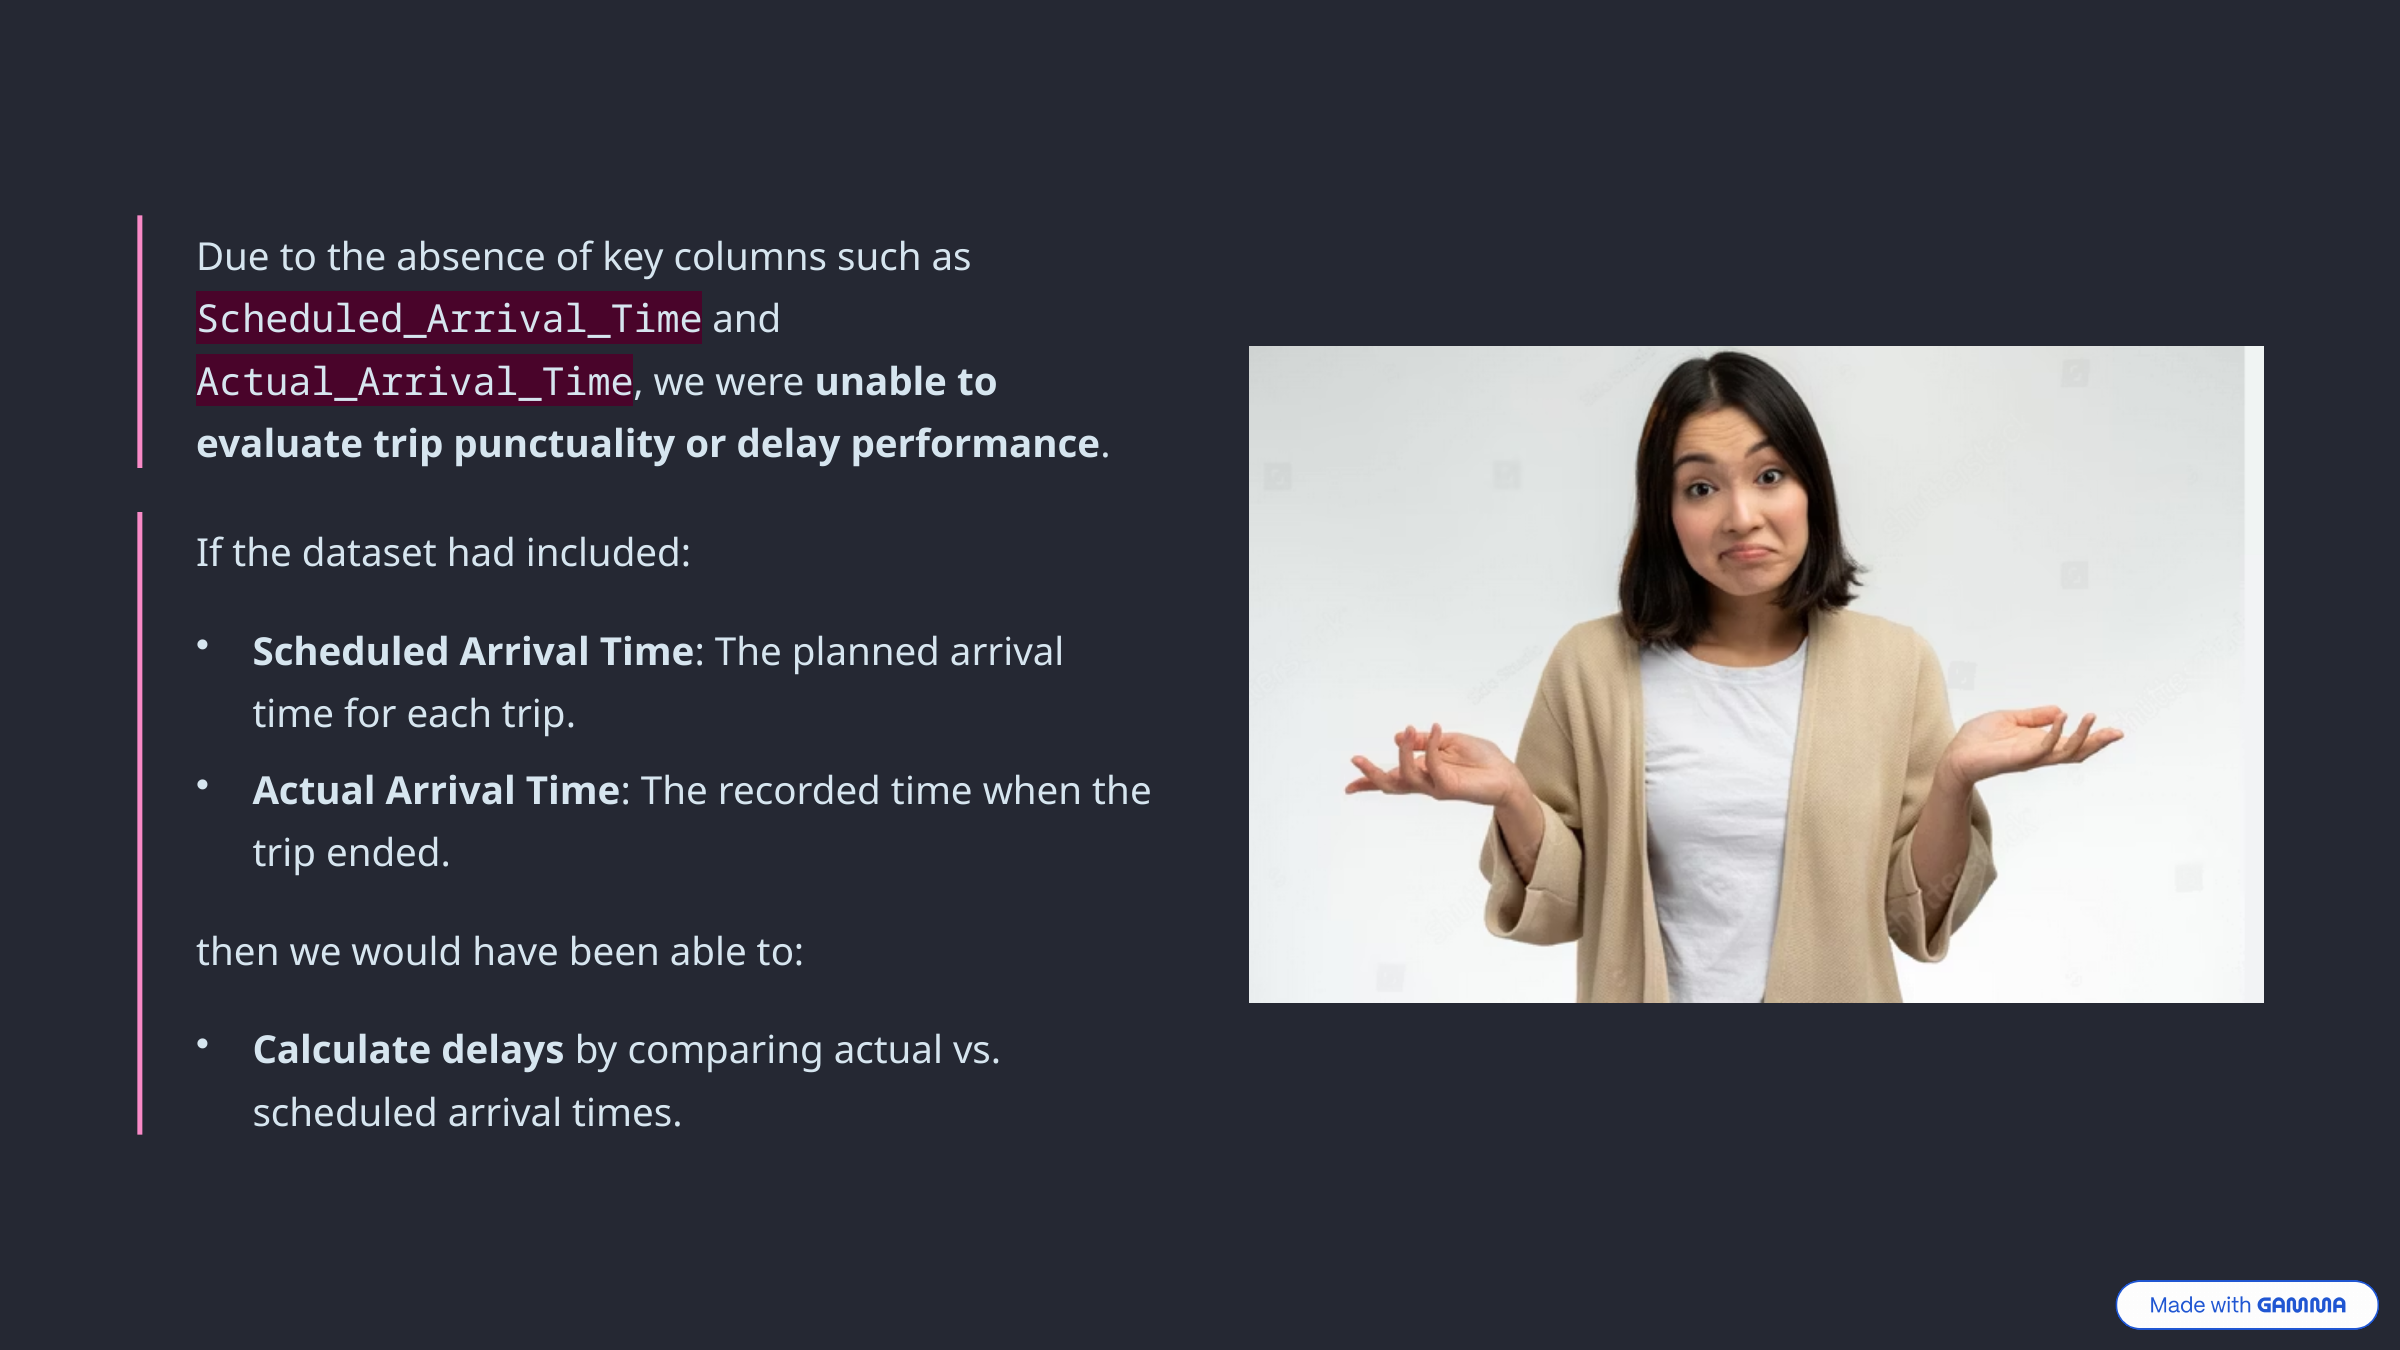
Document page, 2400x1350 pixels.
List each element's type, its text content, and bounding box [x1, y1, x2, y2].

text_box then we would have been able to: [196, 910, 1153, 974]
text_box Calculate delays by comparing actual vs. scheduled arrival times. [196, 1008, 1153, 1135]
picture [1249, 346, 2264, 1004]
text_box Scheduled Arrival Time: The planned arrival time for each trip. [196, 610, 1153, 736]
text_box [137, 215, 143, 468]
picture [2106, 1271, 2389, 1339]
text_box If the dataset had included: [196, 512, 1153, 575]
text_box [137, 512, 143, 1135]
text_box Actual Arrival Time: The recorded time when the trip ended. [196, 749, 1153, 876]
text_box Due to the absence of key columns such as Scheduled_Arrival_Time and Actual_Arrival_Time, we were unable to evaluate trip punctuality or delay performance. [196, 215, 1153, 468]
